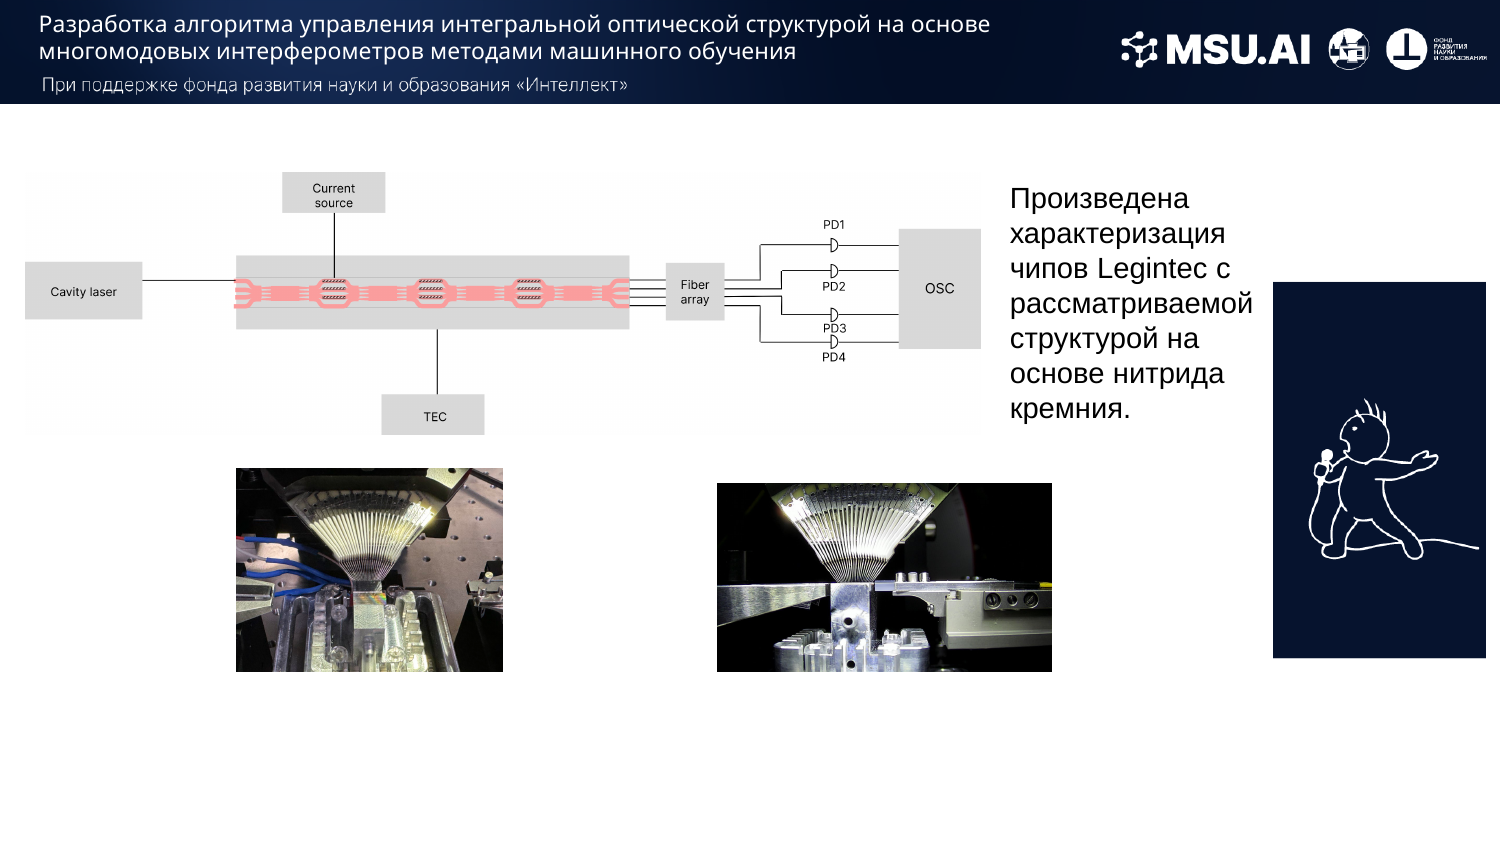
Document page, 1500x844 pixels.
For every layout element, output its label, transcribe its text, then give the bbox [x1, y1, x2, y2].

picture [0, 0, 1500, 844]
text_box Разработка алгоритма управления интегральной оптической структурой на основе многомодовых интерферометров методами машинного обучения [23, 17, 1096, 57]
text_box Произведена характеризация чипов Legintec с рассматриваемой структурой на основе нитрида кремния. [995, 172, 1294, 432]
